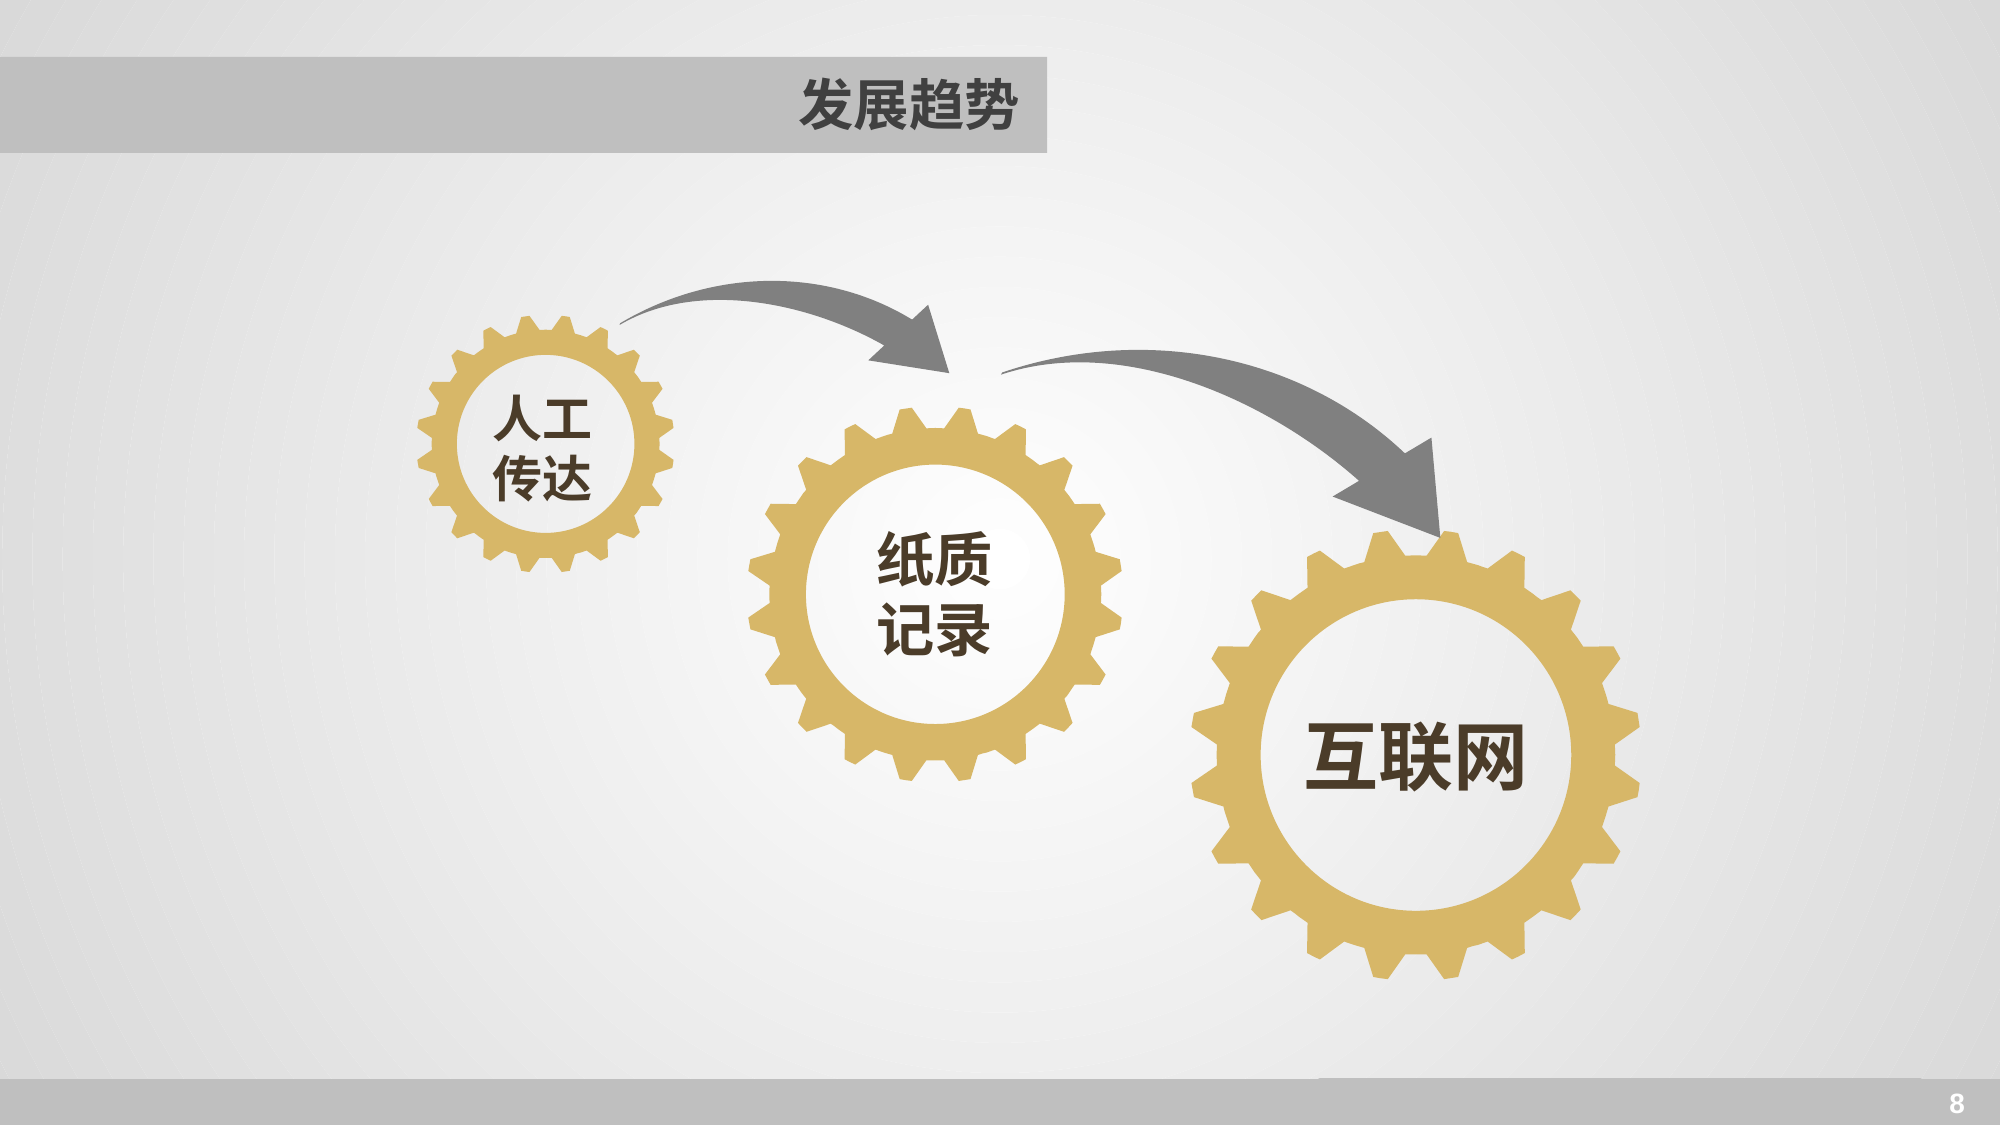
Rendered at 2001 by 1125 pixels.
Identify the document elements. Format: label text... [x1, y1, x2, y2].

text_box [617, 278, 952, 376]
text_box 人工传达 [454, 373, 631, 521]
text_box [999, 347, 1443, 540]
text_box [1318, 1078, 1922, 1125]
text_box [451, 315, 674, 573]
text_box 互联网 [1264, 696, 1567, 813]
title 发展趋势 [149, 48, 1036, 159]
text_box 纸质 记录 [846, 510, 1023, 677]
text_box [748, 407, 1122, 781]
text_box [1191, 530, 1640, 980]
text_box [417, 375, 454, 512]
